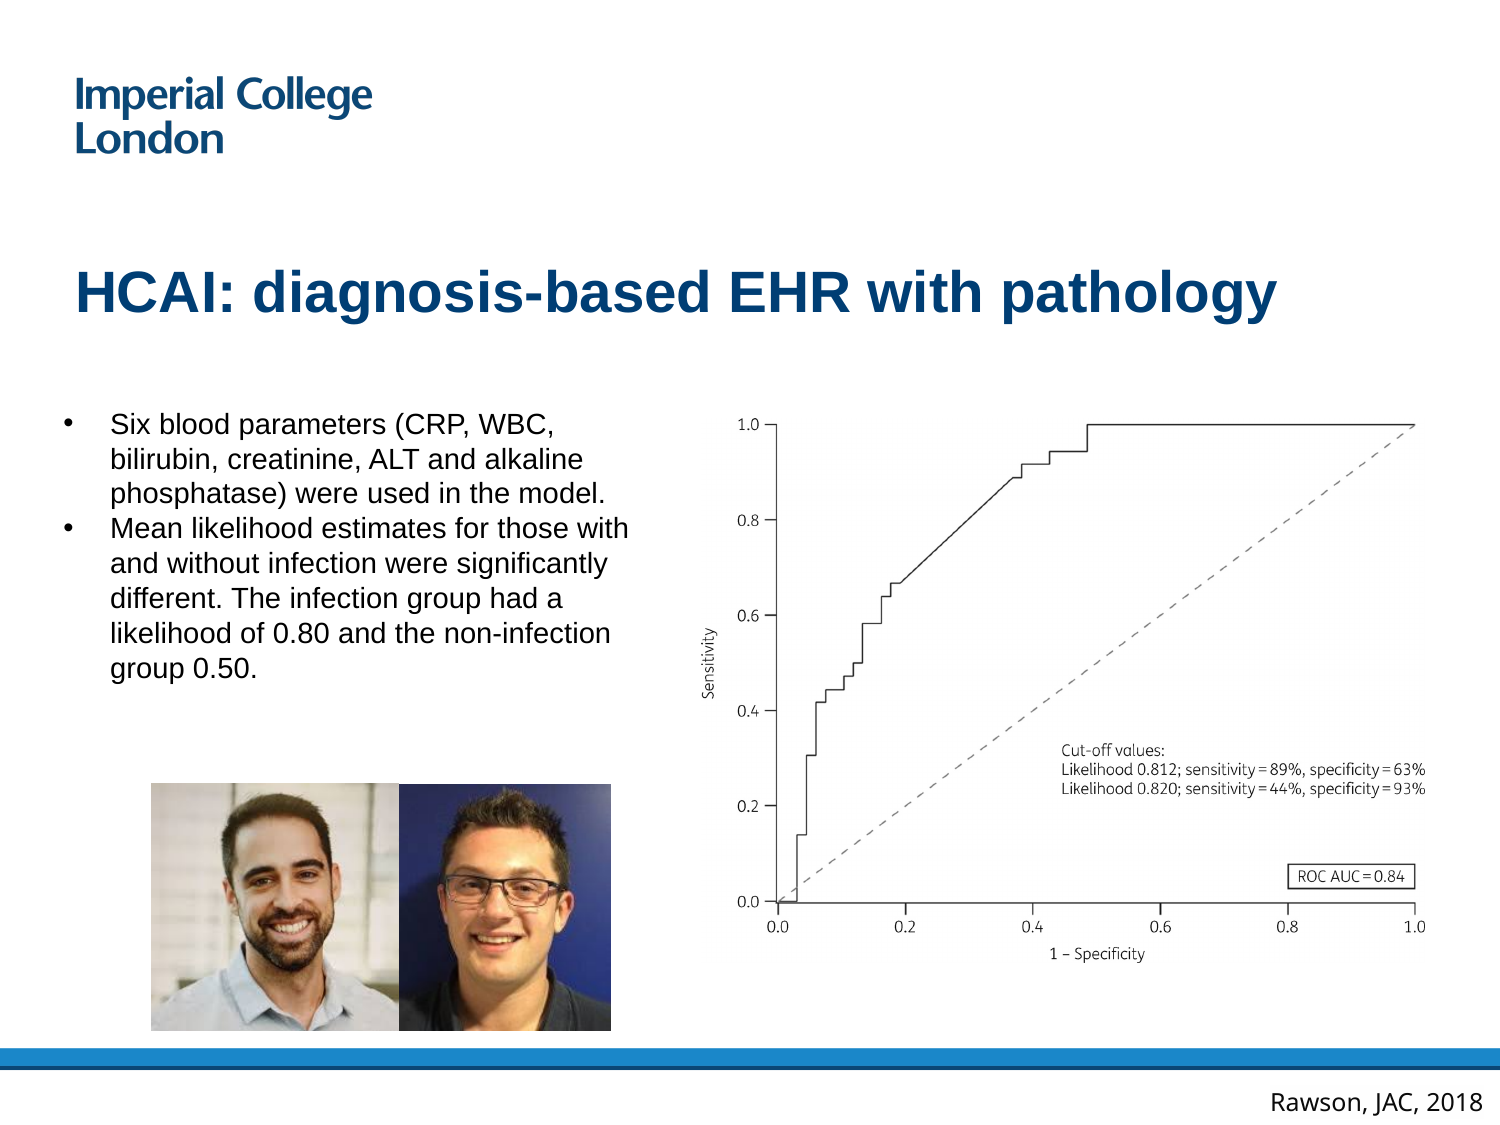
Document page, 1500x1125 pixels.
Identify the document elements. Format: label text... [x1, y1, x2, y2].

text_box Six blood parameters (CRP, WBC, bilirubin, creatinine, ALT and alkaline phosphatase) were used in the model. Mean likelihood estimates for those with and without infection were significantly different. The infection group had a likelihood of 0.80 and the non-infection group 0.50. [48, 397, 686, 692]
text_box Rawson, JAC, 2018 [1255, 1079, 1500, 1125]
picture [0, 0, 1500, 1125]
title HCAI: diagnosis-based EHR with pathology [75, 244, 1425, 328]
